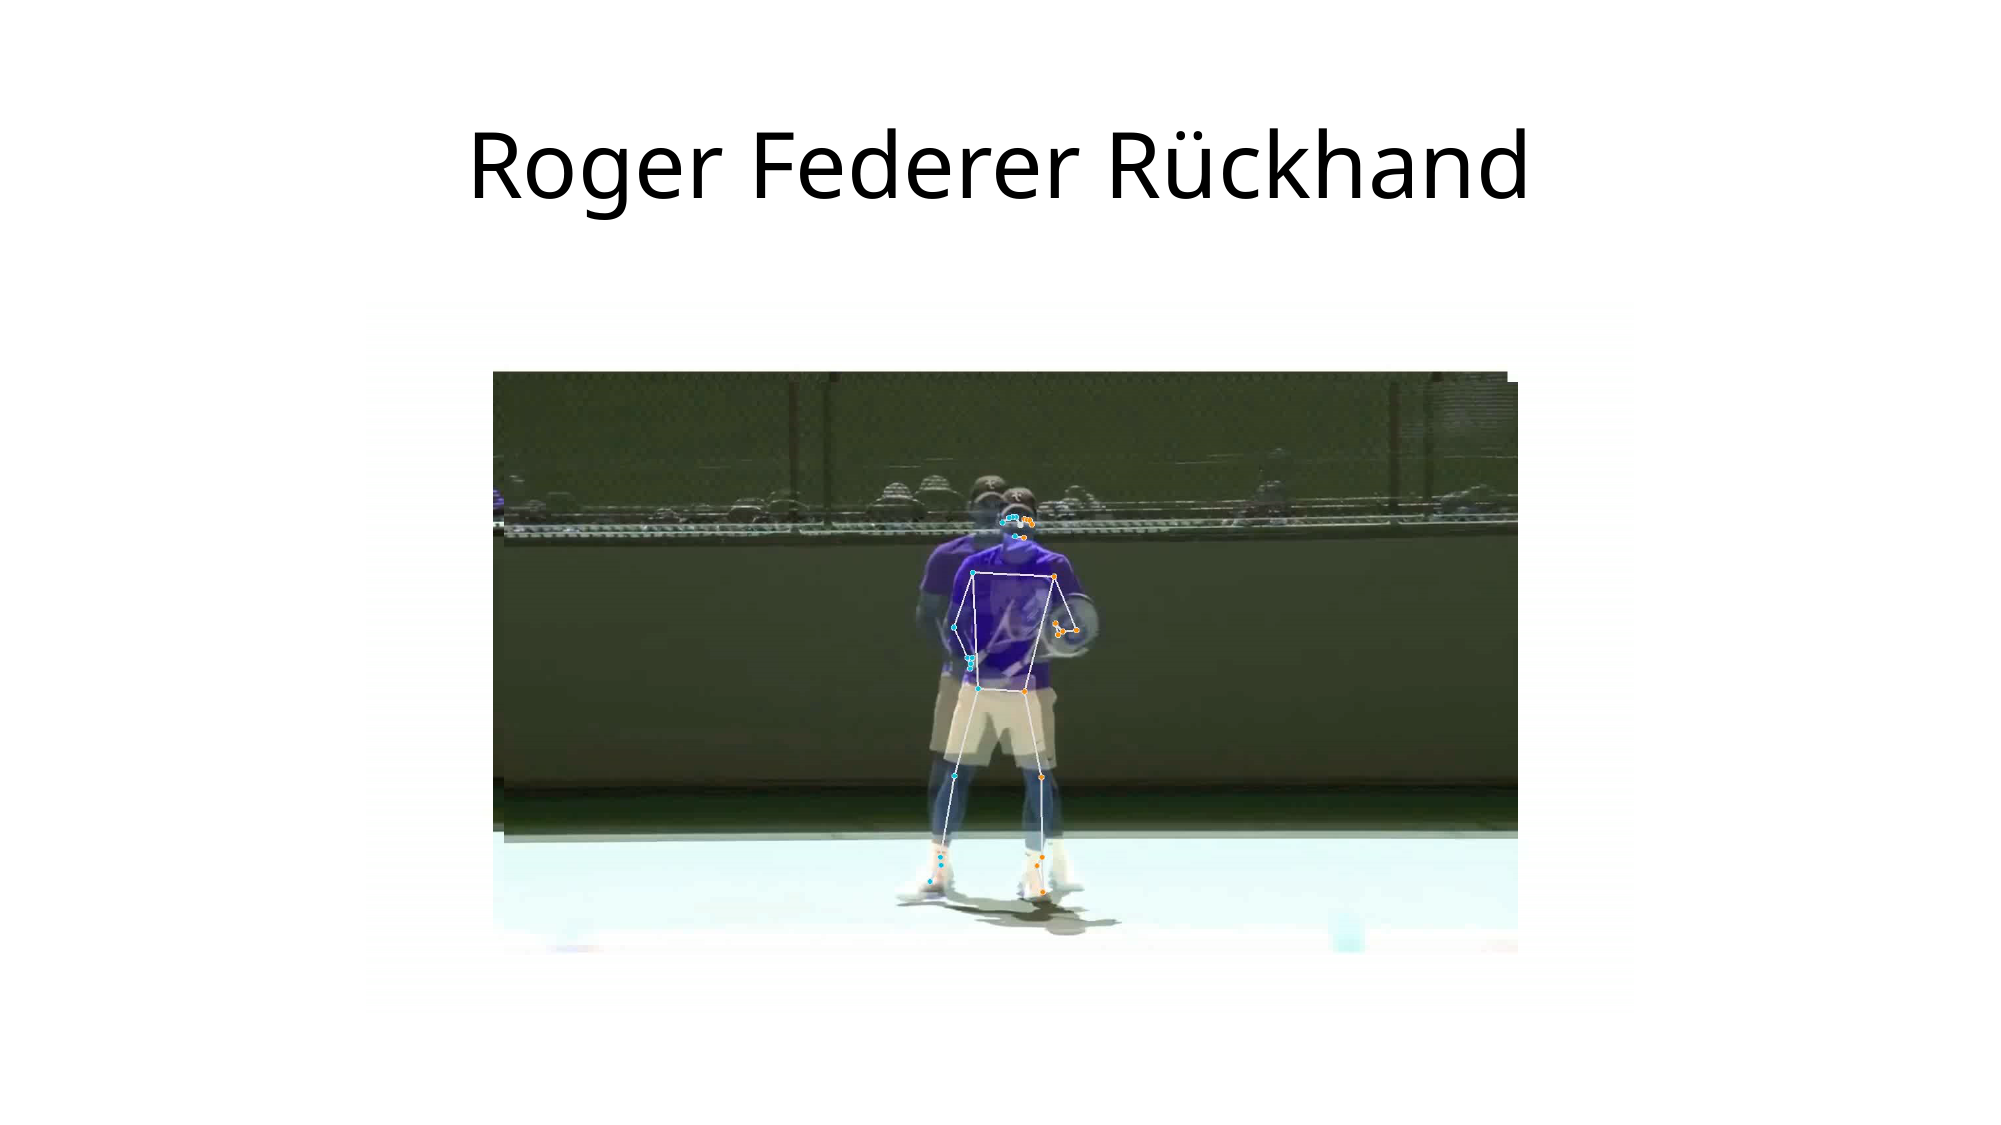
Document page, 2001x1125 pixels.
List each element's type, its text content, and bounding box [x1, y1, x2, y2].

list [364, 298, 1635, 1014]
title Roger Federer Rückhand [137, 59, 1863, 278]
